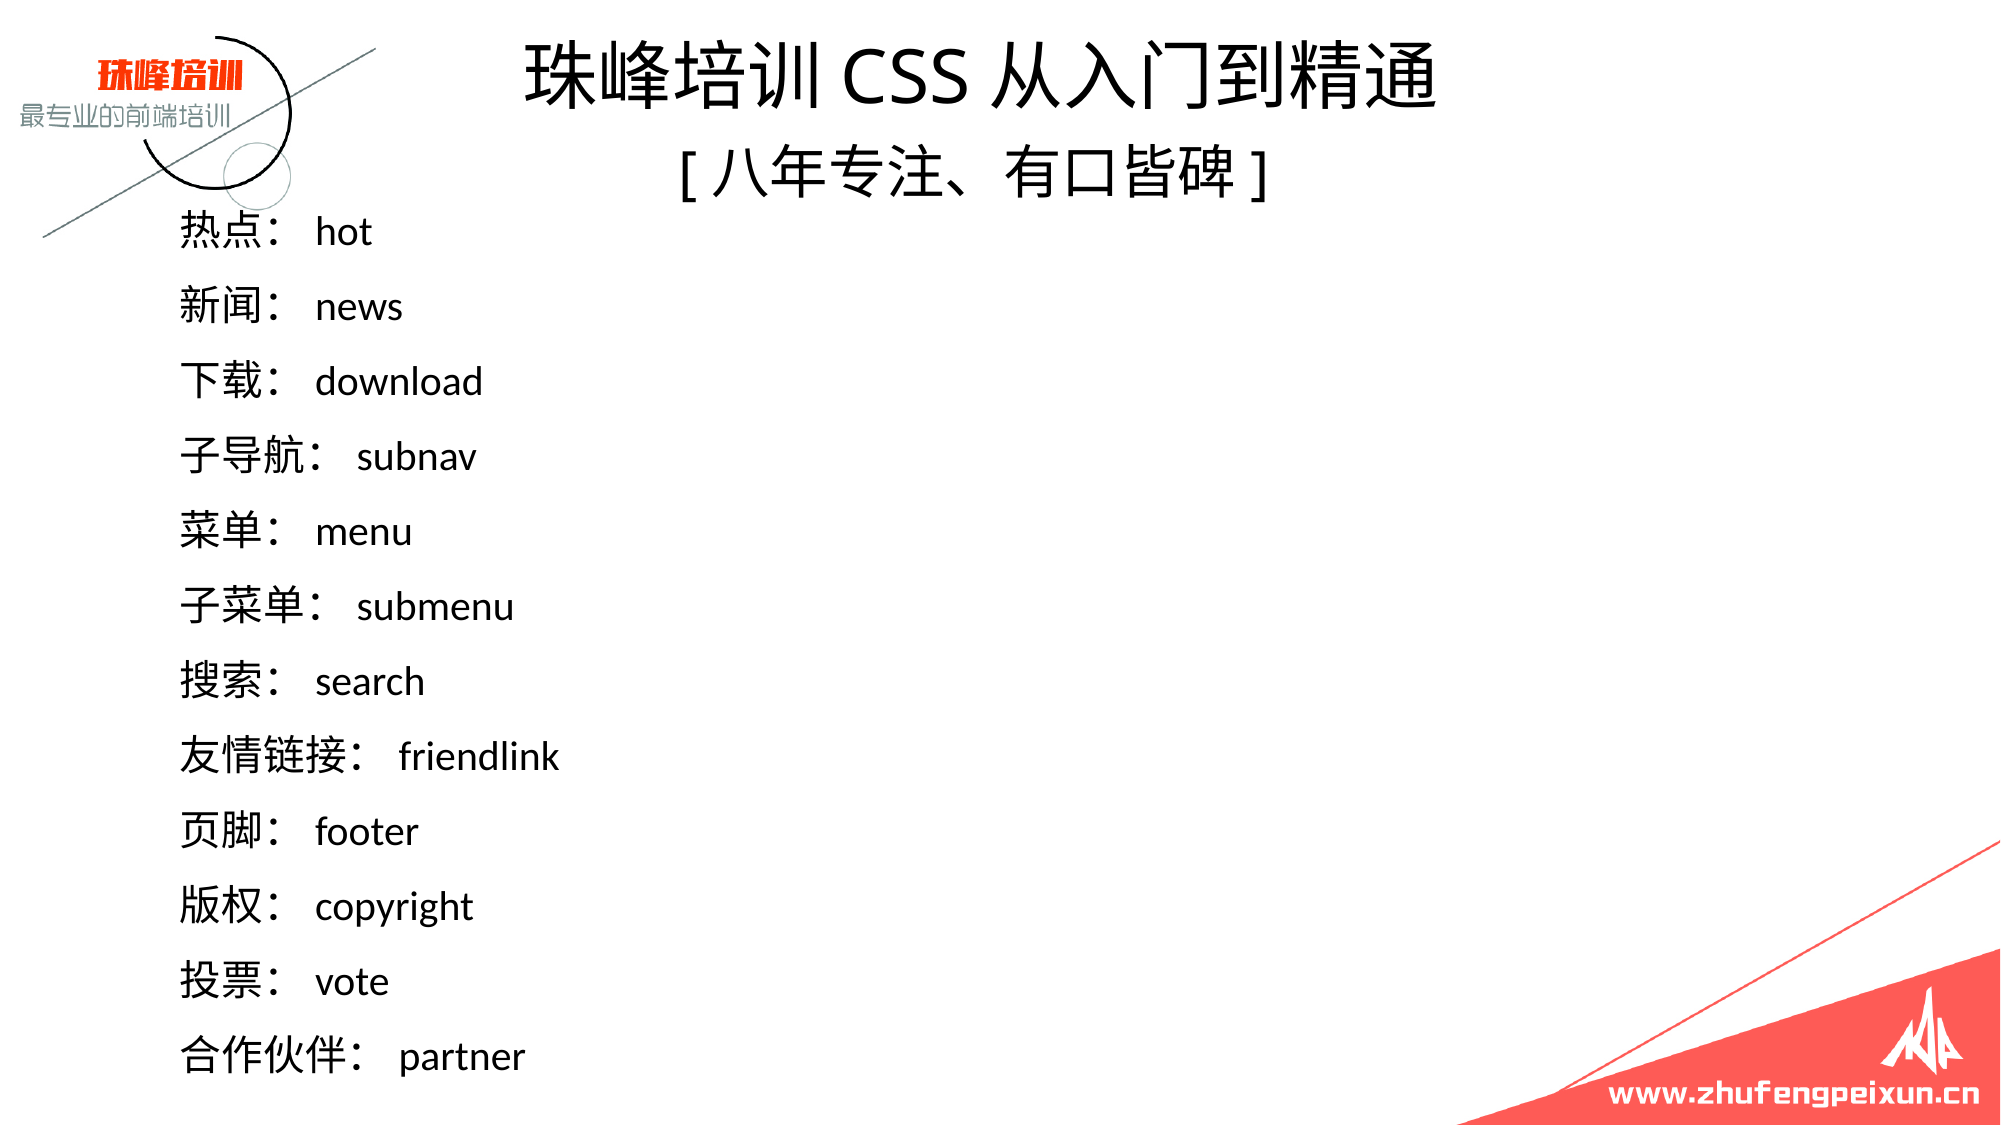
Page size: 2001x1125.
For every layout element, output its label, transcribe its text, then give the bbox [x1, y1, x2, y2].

title 热点：hot 新闻：news 下载：download 子导航：subnav 菜单：menu 子菜单：submenu 搜索：search 友情链接：friendlink 页脚：footer 版权：copyright 投票：vote 合作伙伴：partner [165, 96, 1909, 951]
picture [1437, 796, 2001, 1125]
text_box 珠峰培训CSS从入门到精通 [八年专注、有口皆碑] [507, 21, 1737, 261]
picture [18, 36, 376, 238]
